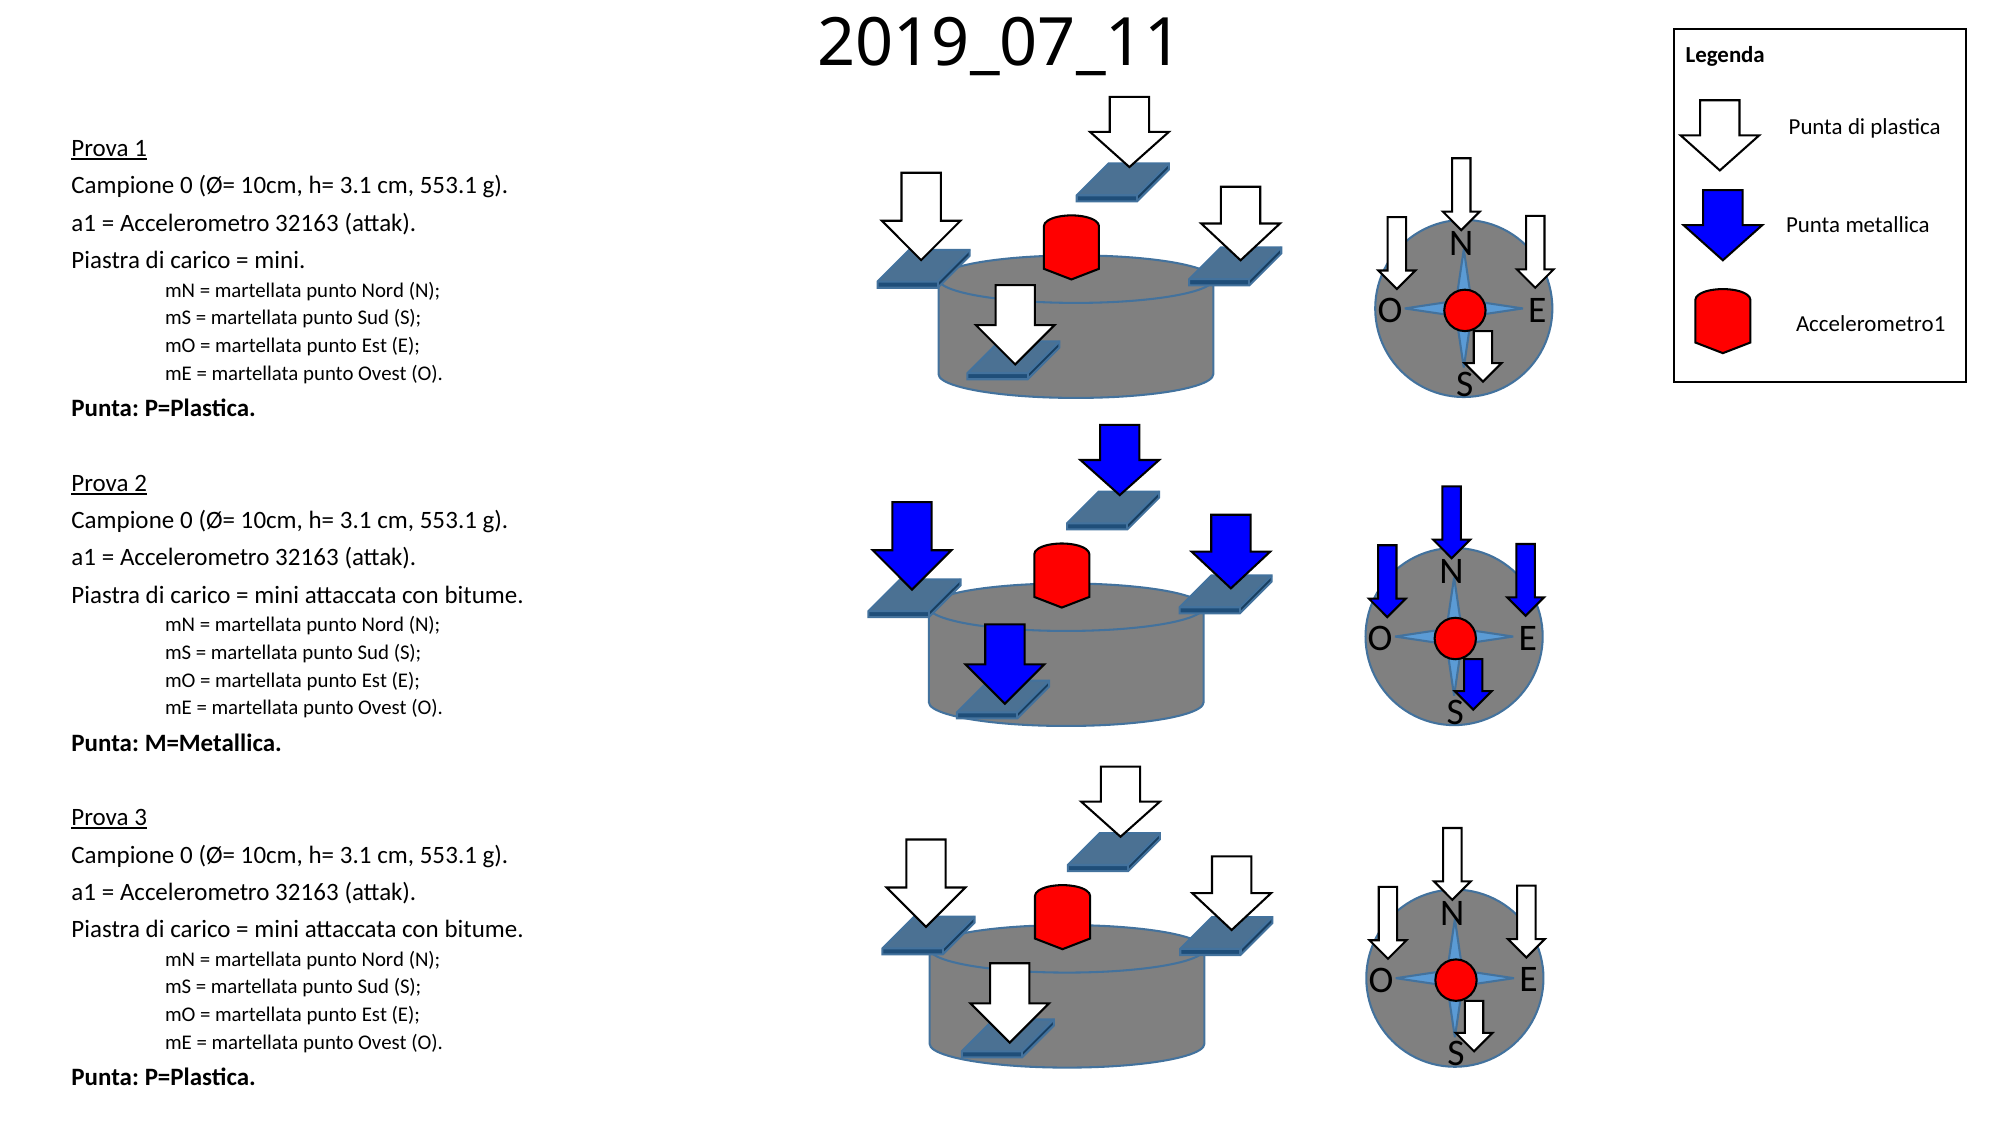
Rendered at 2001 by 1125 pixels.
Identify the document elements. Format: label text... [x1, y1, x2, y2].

text_box [1042, 214, 1100, 281]
text_box [1434, 958, 1478, 1002]
text_box [1066, 832, 1161, 873]
text_box [1369, 641, 1450, 724]
text_box [887, 918, 970, 947]
text_box [1188, 513, 1273, 590]
text_box [1460, 893, 1516, 975]
text_box [1477, 312, 1549, 390]
text_box [1184, 577, 1267, 606]
text_box [1412, 629, 1435, 644]
text_box [960, 1018, 1055, 1059]
text_box [1457, 331, 1471, 351]
text_box E [1503, 605, 1563, 666]
text_box [1504, 542, 1547, 618]
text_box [1670, 28, 1976, 382]
text_box [927, 582, 1205, 727]
text_box E [1504, 947, 1564, 1007]
text_box [937, 254, 1215, 399]
text_box [1408, 223, 1459, 304]
text_box [1375, 216, 1418, 291]
text_box [967, 962, 1052, 1045]
text_box [1451, 157, 1472, 210]
text_box [1467, 640, 1539, 719]
text_box [1459, 1002, 1463, 1020]
text_box [1366, 544, 1409, 619]
text_box [879, 171, 964, 262]
text_box S [1432, 1020, 1492, 1081]
text_box [1081, 165, 1164, 194]
text_box [961, 682, 1045, 711]
text_box [1462, 330, 1504, 384]
text_box [1399, 893, 1450, 974]
text_box [1456, 271, 1471, 290]
text_box S [1441, 351, 1501, 411]
text_box [1193, 249, 1277, 278]
text_box [1185, 919, 1267, 947]
text_box [1370, 982, 1451, 1065]
text_box [966, 340, 1061, 381]
text_box N [1425, 880, 1485, 941]
text_box [1459, 552, 1515, 633]
title 2019_07_11 [0, 0, 2000, 128]
text_box [881, 915, 976, 956]
text_box [966, 1021, 1049, 1050]
text_box [1379, 313, 1460, 396]
text_box [1367, 885, 1409, 961]
text_box [1413, 971, 1436, 985]
text_box [1447, 659, 1461, 679]
text_box [1433, 616, 1478, 661]
text_box [955, 679, 1051, 720]
text_box [1514, 214, 1557, 290]
text_box [1078, 765, 1163, 839]
text_box [1073, 835, 1155, 863]
text_box [1077, 423, 1162, 497]
text_box [870, 501, 954, 592]
text_box E [1513, 277, 1573, 337]
text_box [1422, 301, 1445, 316]
text_box [872, 581, 956, 610]
text_box [1398, 552, 1449, 632]
text_box [972, 343, 1055, 372]
text_box N [1434, 210, 1494, 271]
text_box [1505, 884, 1548, 959]
text_box S [1431, 679, 1491, 740]
text_box [1178, 574, 1273, 615]
text_box [1189, 855, 1274, 932]
text_box [1447, 941, 1462, 960]
text_box O [1362, 277, 1422, 338]
text_box [1458, 660, 1463, 679]
text_box [876, 248, 971, 289]
text_box [1066, 490, 1161, 531]
text_box [1447, 599, 1462, 618]
text_box [1179, 916, 1274, 957]
text_box [1188, 246, 1283, 287]
text_box [867, 578, 962, 619]
text_box [1443, 288, 1487, 333]
text_box [882, 251, 966, 280]
text_box [1476, 971, 1504, 985]
text_box [963, 623, 1047, 706]
text_box [1075, 162, 1170, 203]
text_box [1448, 1001, 1462, 1020]
text_box [1469, 981, 1540, 1060]
text_box O [1353, 947, 1413, 1008]
text_box N [1424, 538, 1484, 599]
text_box [928, 924, 1206, 1069]
text_box [1452, 658, 1495, 712]
subtitle Prova 1 Campione 0 (Ø= 10cm, h= 3.1 cm, 553.1 g). a1 = Accelerometro 32163 (attak). Piastra di carico = mini. mN = martellata punto Nord (N); mS = martellata punto Sud (S); mO = martellata punto Est (E); mE = martellata punto Ovest (O). Punta: P=Plastica. Prova 2 Campione 0 (Ø= 10cm, h= 3.1 cm, 553.1 g). a1 = Accelerometro 32163 (attak). Piastra di carico = mini attaccata con bitume. mN = martellata punto Nord (N); mS = martellata punto Sud (S); mO = martellata punto Est (E); mE = martellata punto Ovest (O). Punta: M=Metallica. Prova 3 Campione 0 (Ø= 10cm, h= 3.1 cm, 553.1 g). a1 = Accelerometro 32163 (attak). Piastra di carico = mini attaccata con bitume. mN = martellata punto Nord (N); mS = martellata punto Sud (S); mO = martellata punto Est (E); mE = martellata punto Ovest (O). Punta: P=Plastica. [56, 128, 1946, 1107]
text_box [1033, 542, 1091, 609]
text_box [1198, 185, 1283, 262]
text_box [1453, 999, 1495, 1053]
text_box [1442, 826, 1463, 880]
text_box [1469, 224, 1525, 305]
text_box [884, 838, 968, 929]
text_box [973, 284, 1058, 366]
text_box O [1353, 605, 1412, 666]
text_box O [1071, 493, 1155, 522]
text_box [1087, 95, 1172, 169]
text_box [1476, 629, 1503, 643]
text_box [1033, 884, 1092, 951]
text_box [1485, 301, 1513, 315]
text_box [1468, 332, 1472, 351]
text_box [1441, 485, 1462, 538]
